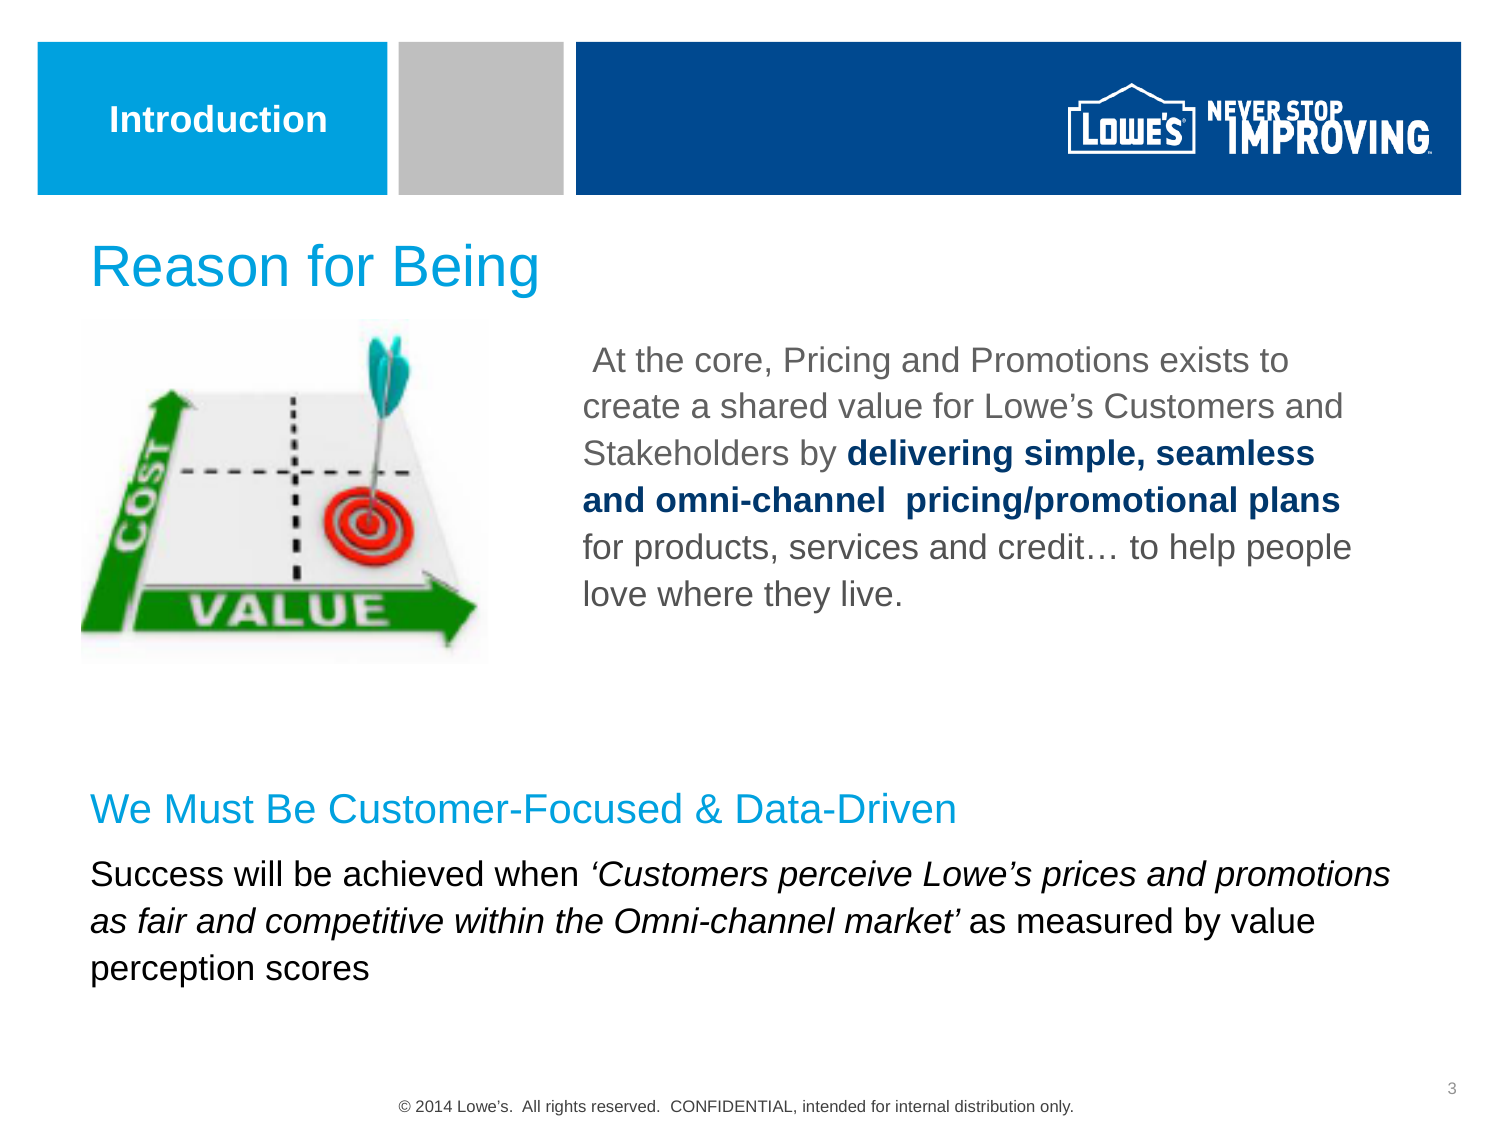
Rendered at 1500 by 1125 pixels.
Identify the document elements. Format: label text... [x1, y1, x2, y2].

list Success will be achieved when ‘Customers perceive Lowe’s prices and promotions as fair and competitive within the Omni-channel market’ as measured by value perception scores [75, 839, 1454, 1013]
text_box Introduction [50, 87, 388, 148]
title Reason for Being [75, 212, 1440, 315]
picture [1068, 83, 1432, 154]
text_box At the core, Pricing and Promotions exists to create a shared value for Lowe’s Customers and Stakeholders by delivering simple, seamless and omni-channel pricing/promotional plans for products, services and credit… to help people love where they live. [567, 324, 1385, 738]
slide_number 3 [1121, 1066, 1472, 1110]
text_box We Must Be Customer-Focused & Data-Driven [74, 776, 1063, 838]
picture [81, 319, 492, 664]
text_box © 2014 Lowe’s. All rights reserved. CONFIDENTIAL, intended for internal distribution only. [383, 1088, 1091, 1123]
